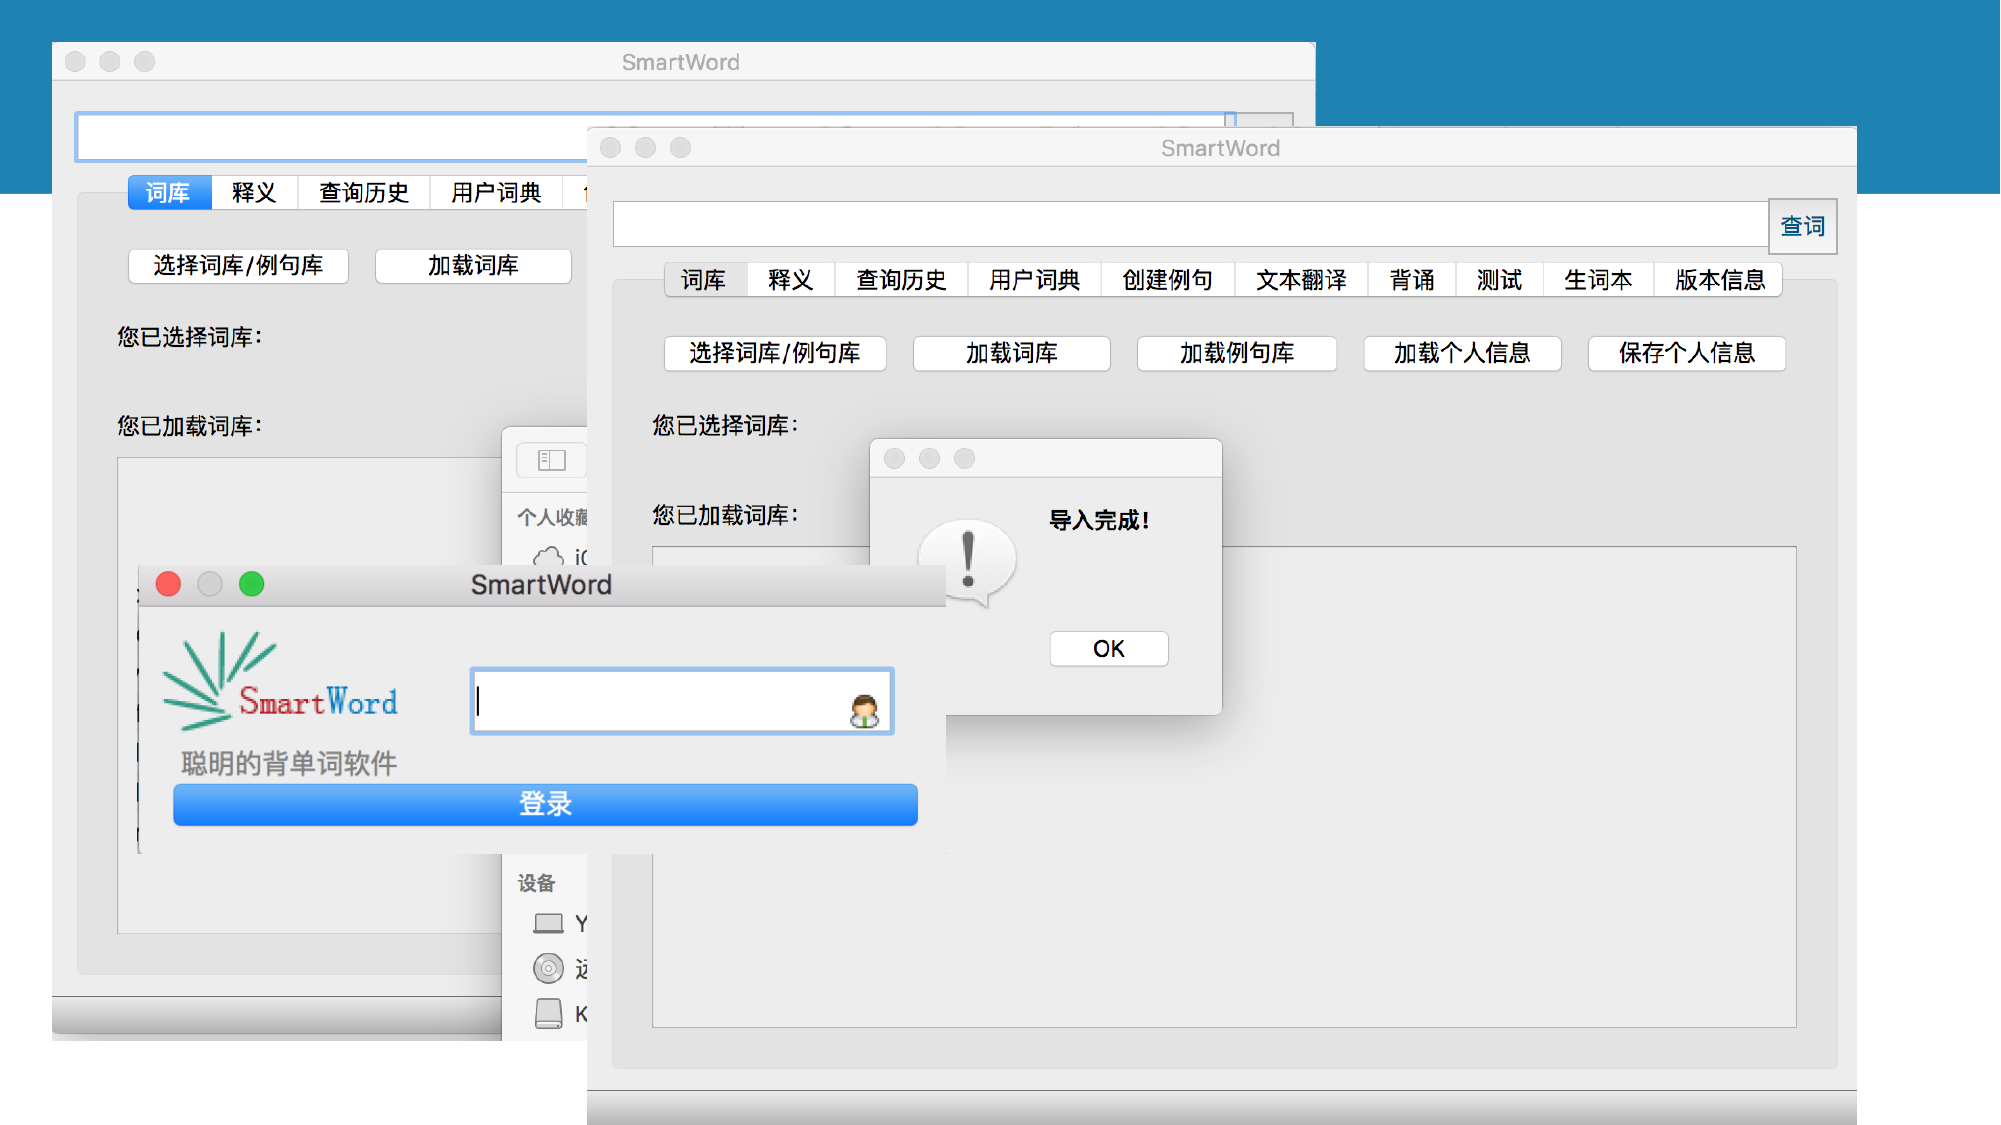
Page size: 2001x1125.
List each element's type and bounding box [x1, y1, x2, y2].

picture [52, 42, 1858, 1125]
